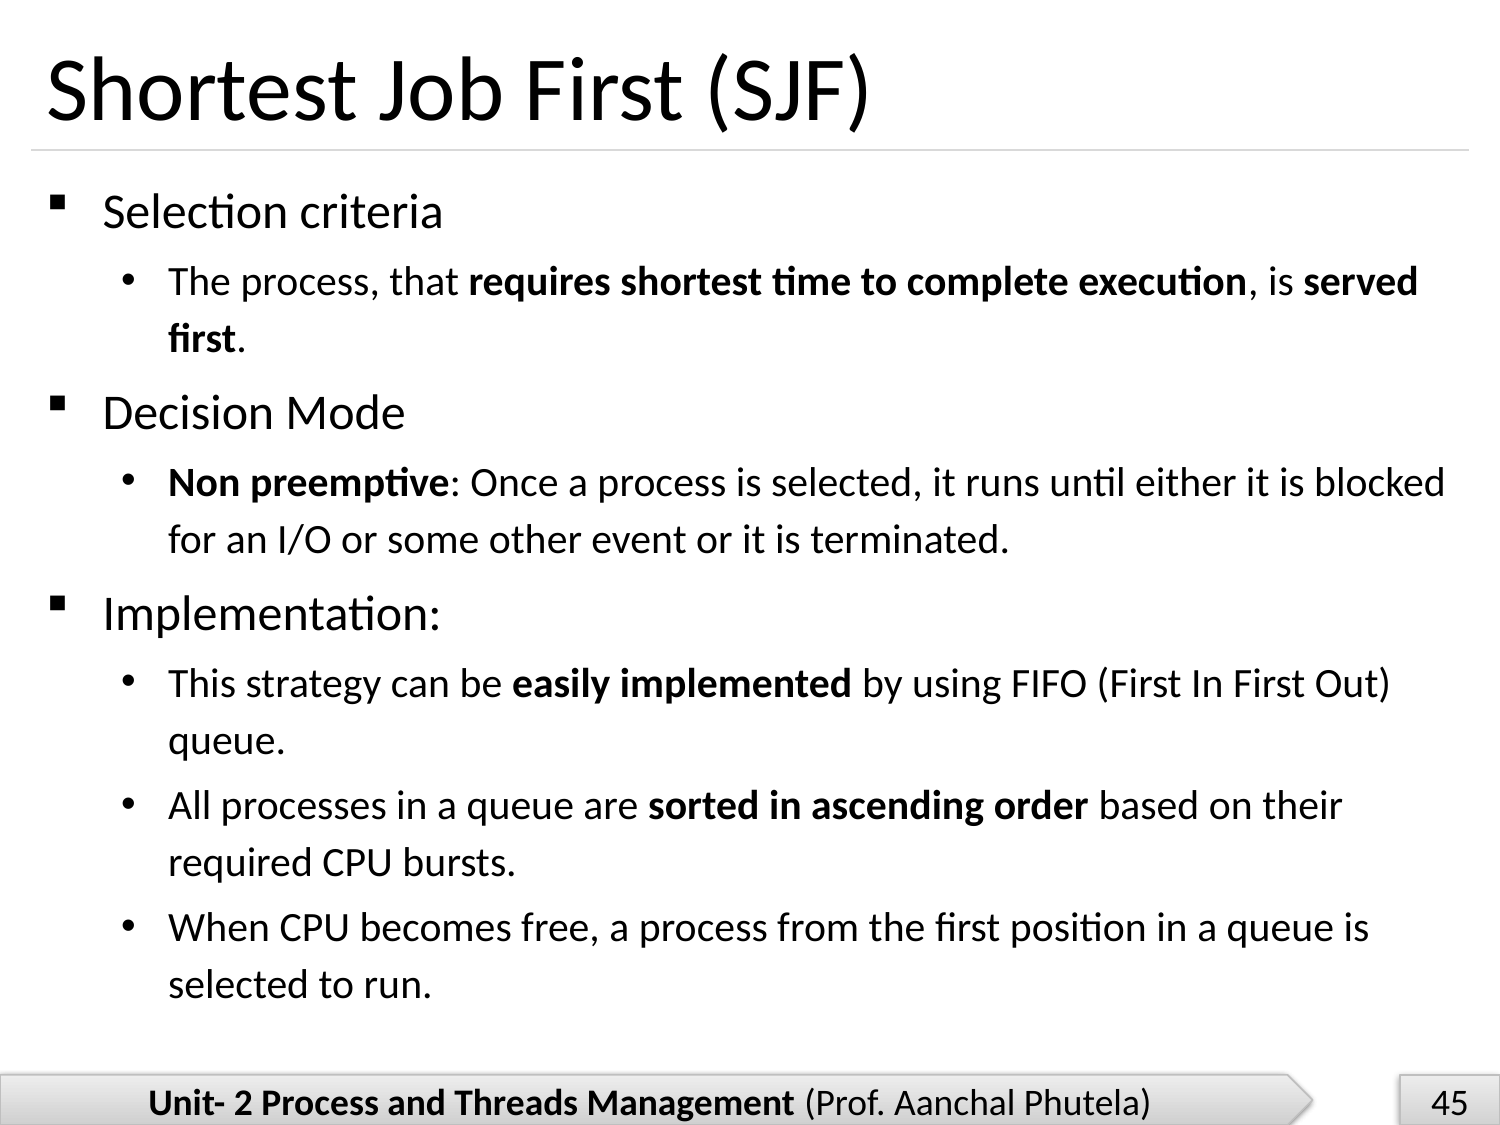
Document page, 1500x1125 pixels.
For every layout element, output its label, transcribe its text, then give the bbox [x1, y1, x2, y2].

title Shortest Job First (SJF) [31, 17, 1469, 150]
list Selection criteria The process, that requires shortest time to complete execution, is served first. Decision Mode Non preemptive: Once a process is selected, it runs until either it is blocked for an I/O or some other event or it is terminated. Implementation: This strategy can be easily implemented by using FIFO (First In First Out) queue. All processes in a queue are sorted in ascending order based on their required CPU bursts. When CPU becomes free, a process from the first position in a queue is selected to run. [31, 162, 1469, 1038]
